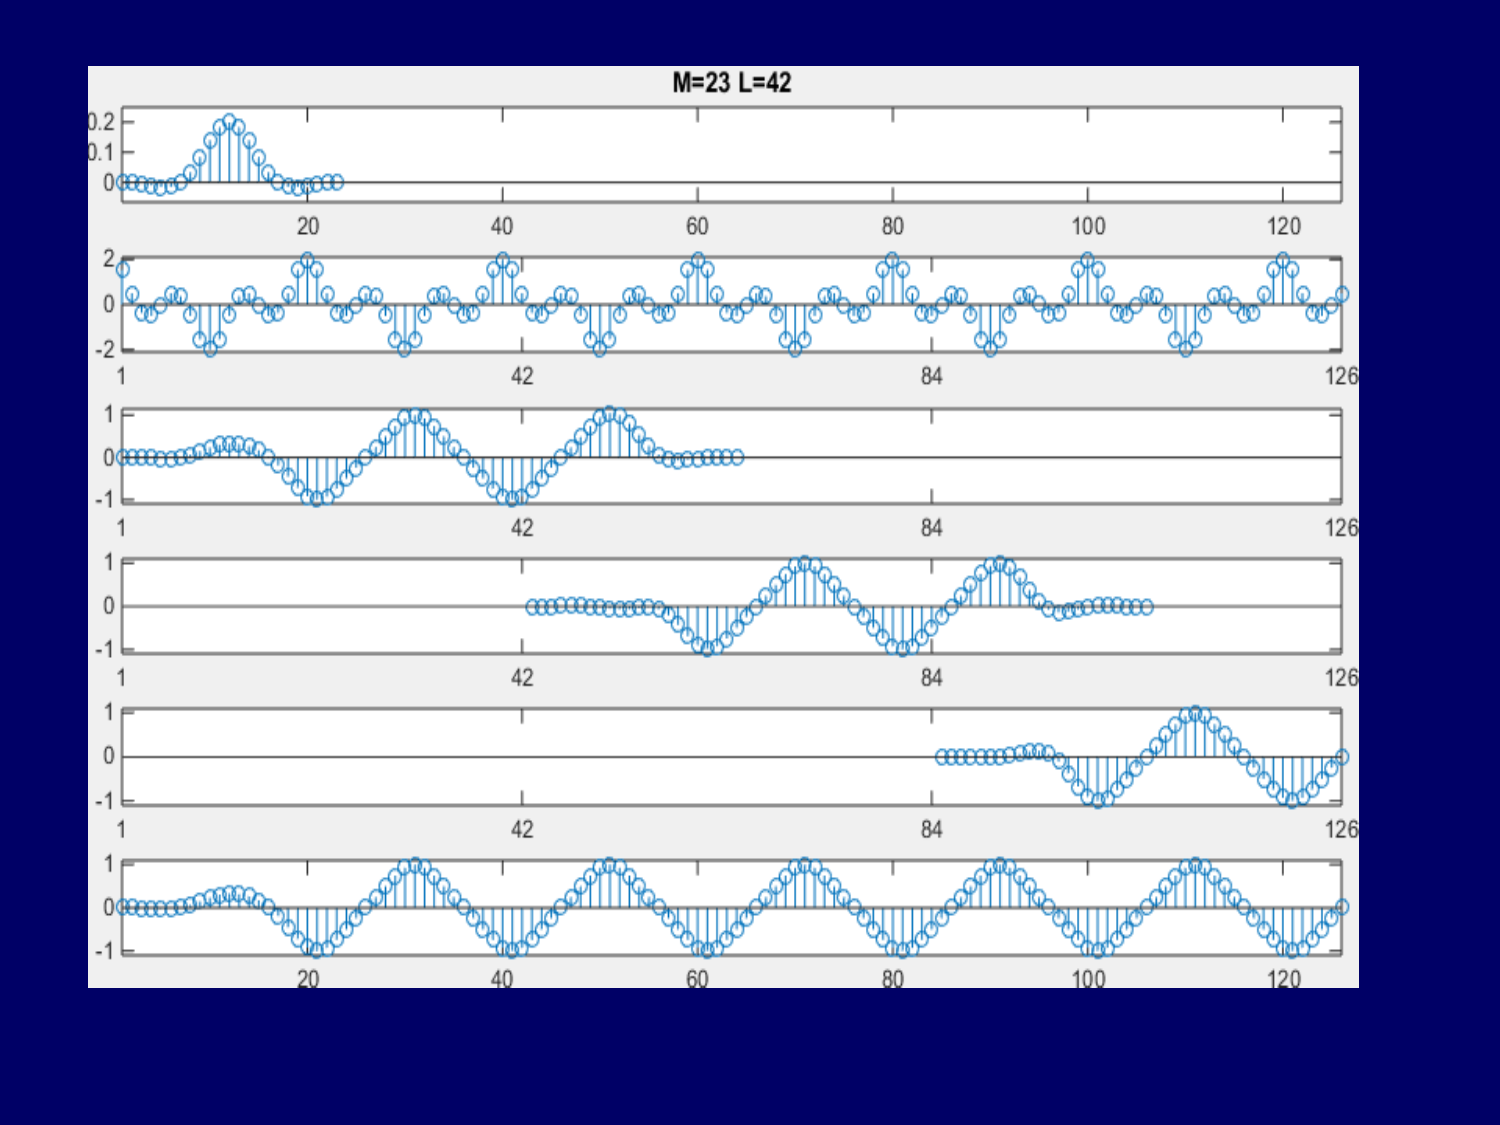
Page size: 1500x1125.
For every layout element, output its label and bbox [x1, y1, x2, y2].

picture [88, 66, 1359, 988]
